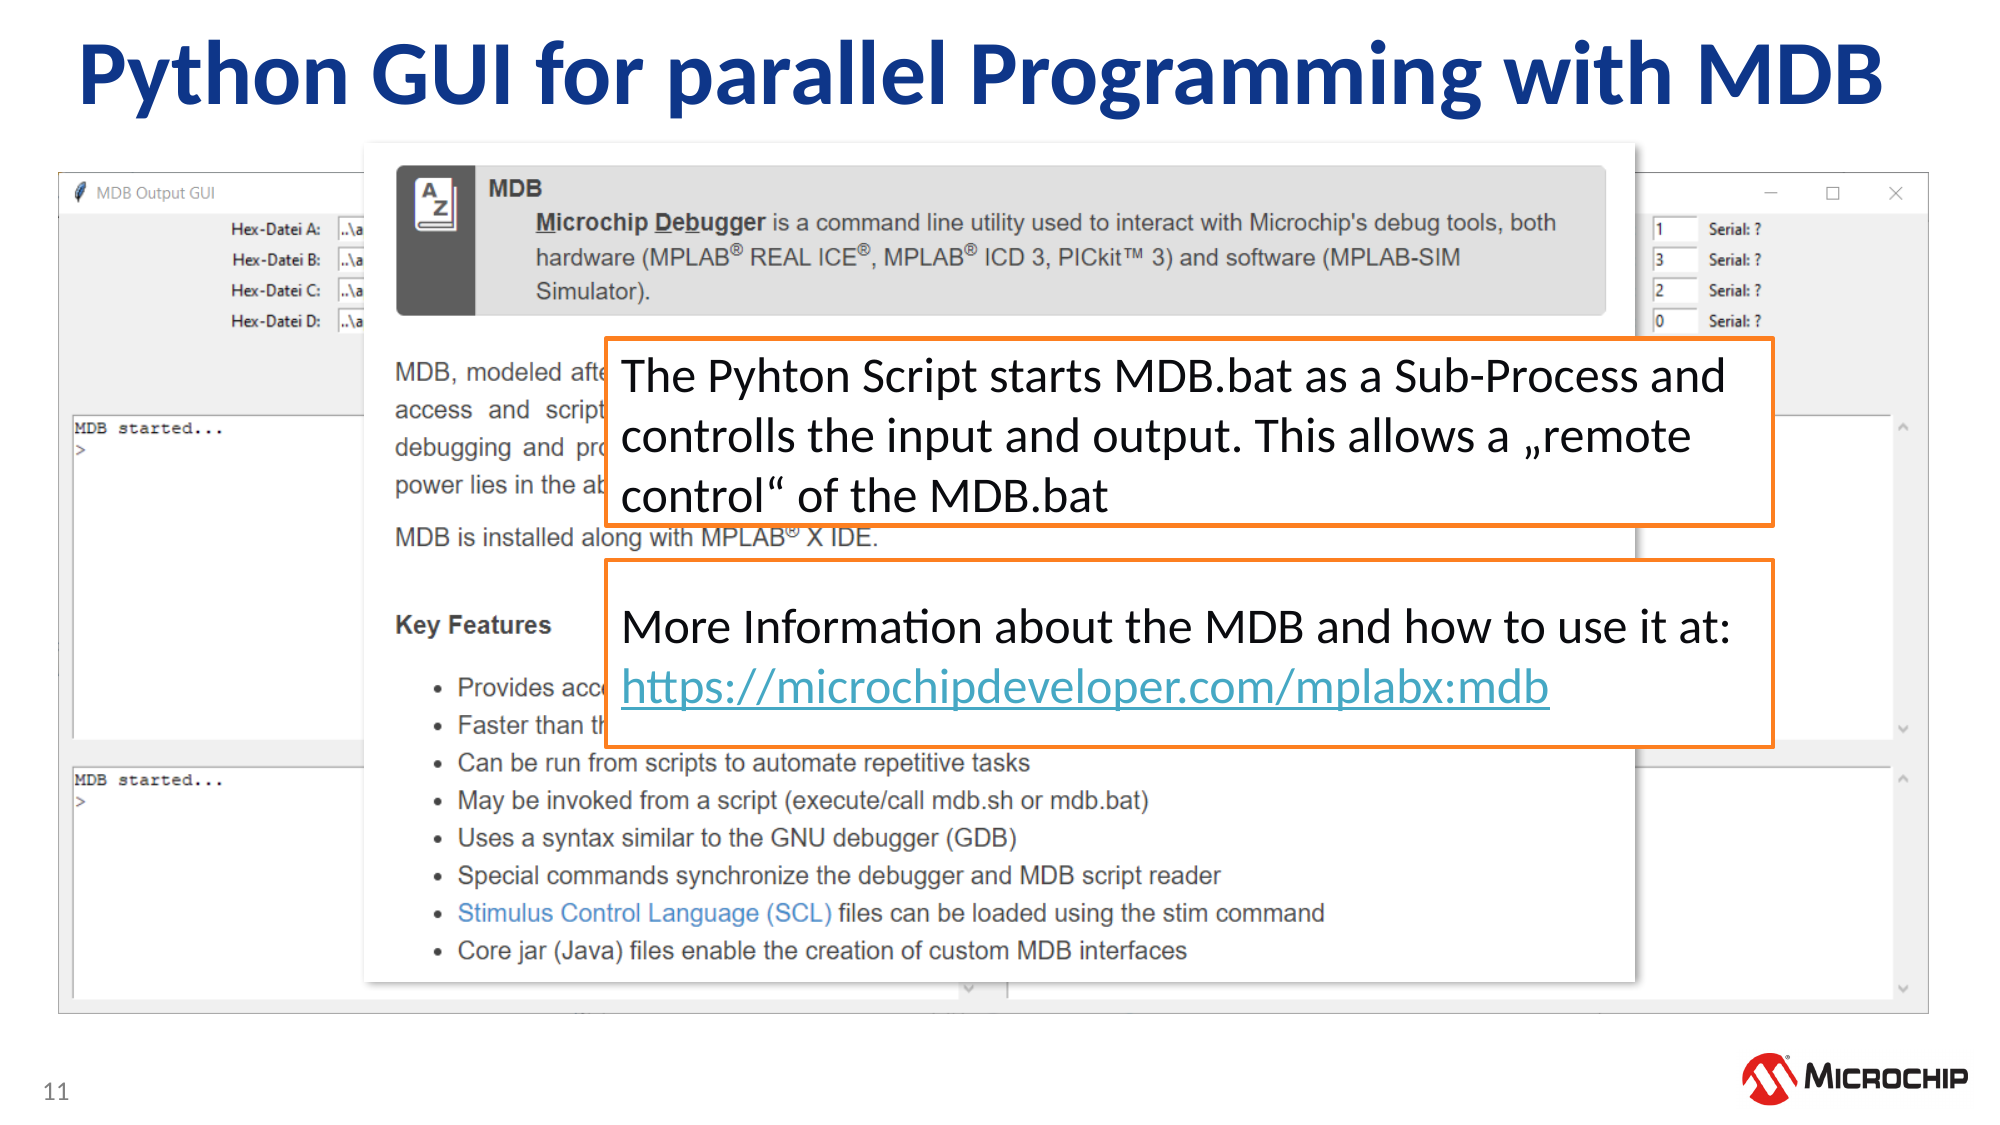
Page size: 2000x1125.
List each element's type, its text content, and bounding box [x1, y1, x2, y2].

picture [1736, 1049, 1974, 1109]
picture [57, 143, 1929, 1015]
title Python GUI for parallel Programming with MDB [58, 15, 1929, 144]
